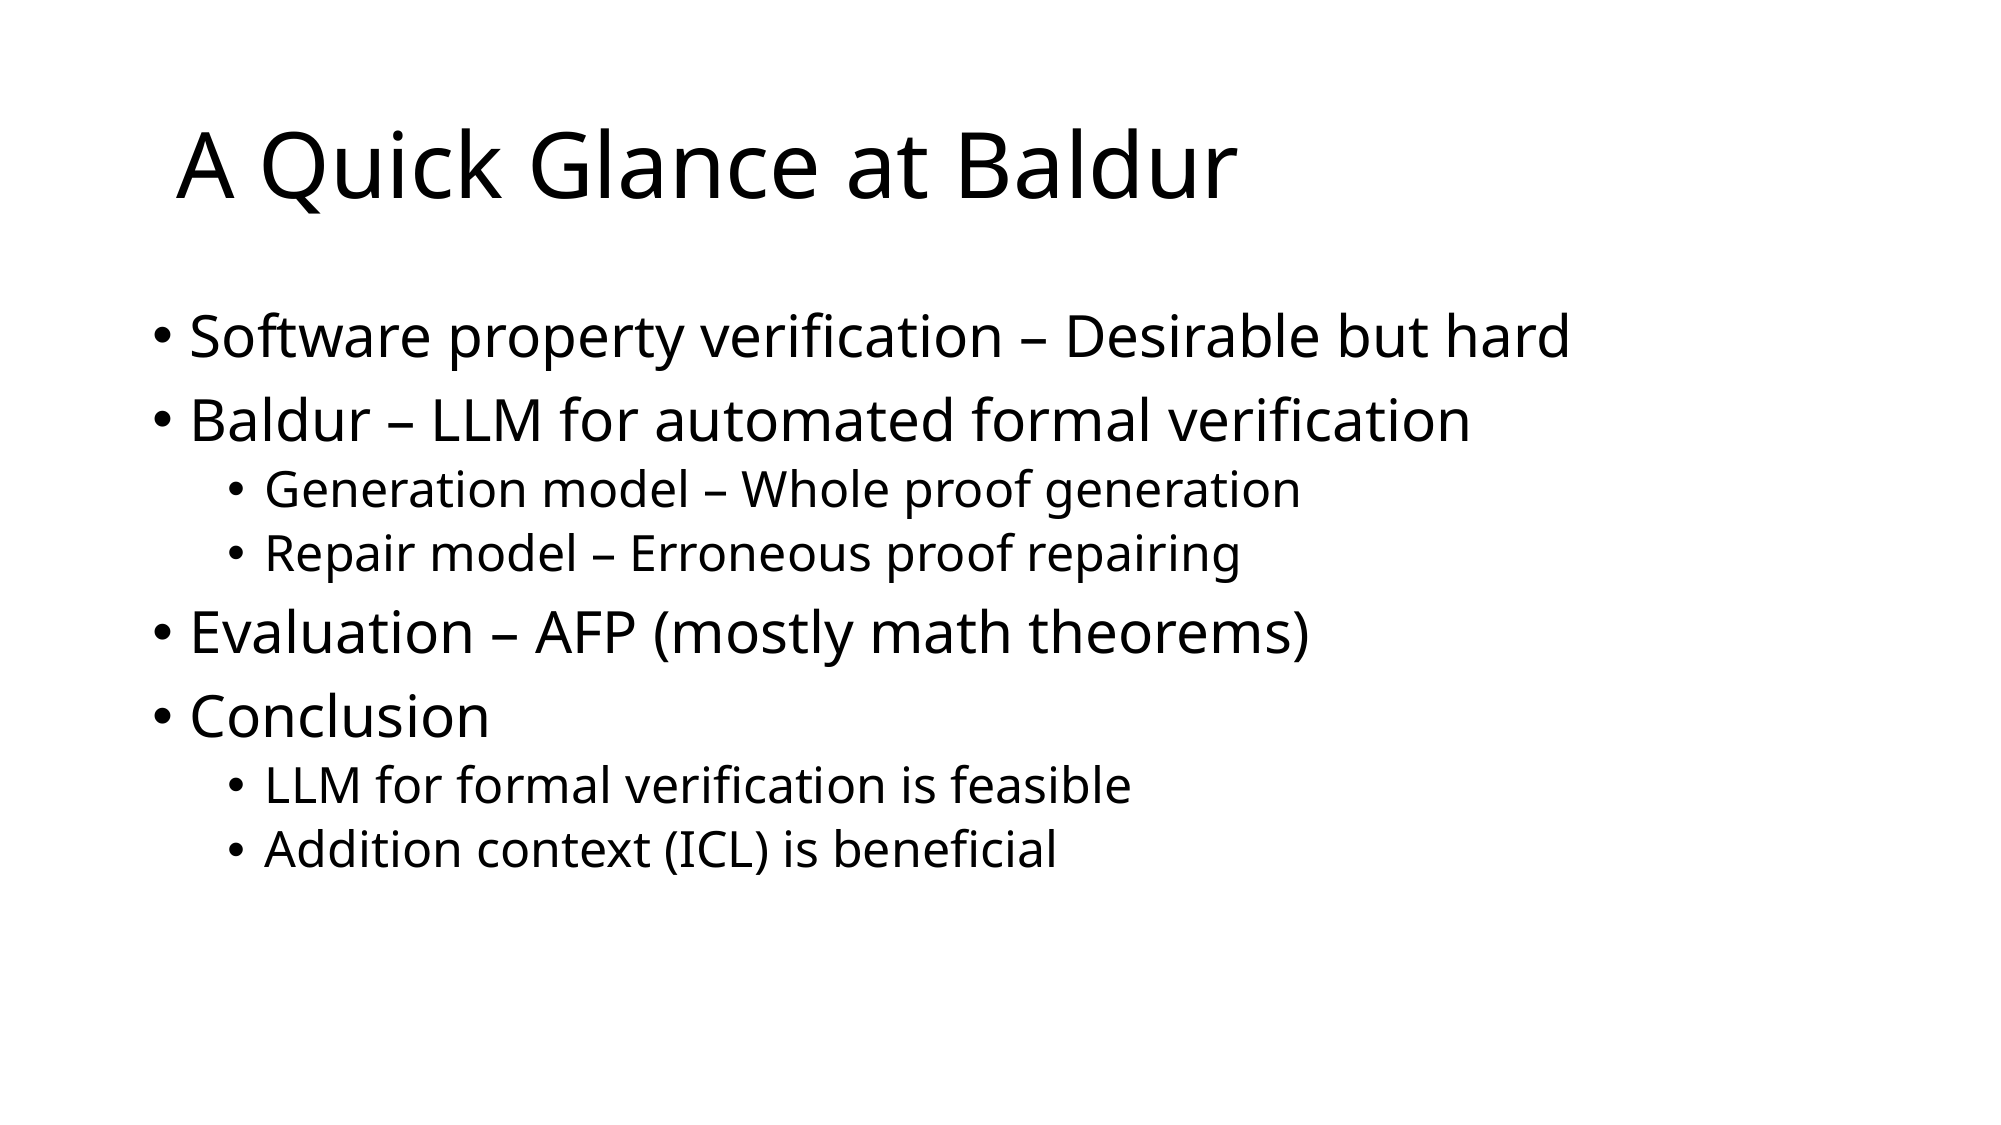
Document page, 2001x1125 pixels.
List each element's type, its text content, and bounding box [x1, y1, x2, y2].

list Software property verification – Desirable but hard Baldur – LLM for automated formal verification Generation model – Whole proof generation Repair model – Erroneous proof repairing Evaluation – AFP (mostly math theorems) Conclusion LLM for formal verification is feasible Addition context (ICL) is beneficial [137, 299, 1863, 1014]
title A Quick Glance at Baldur [137, 59, 1863, 278]
